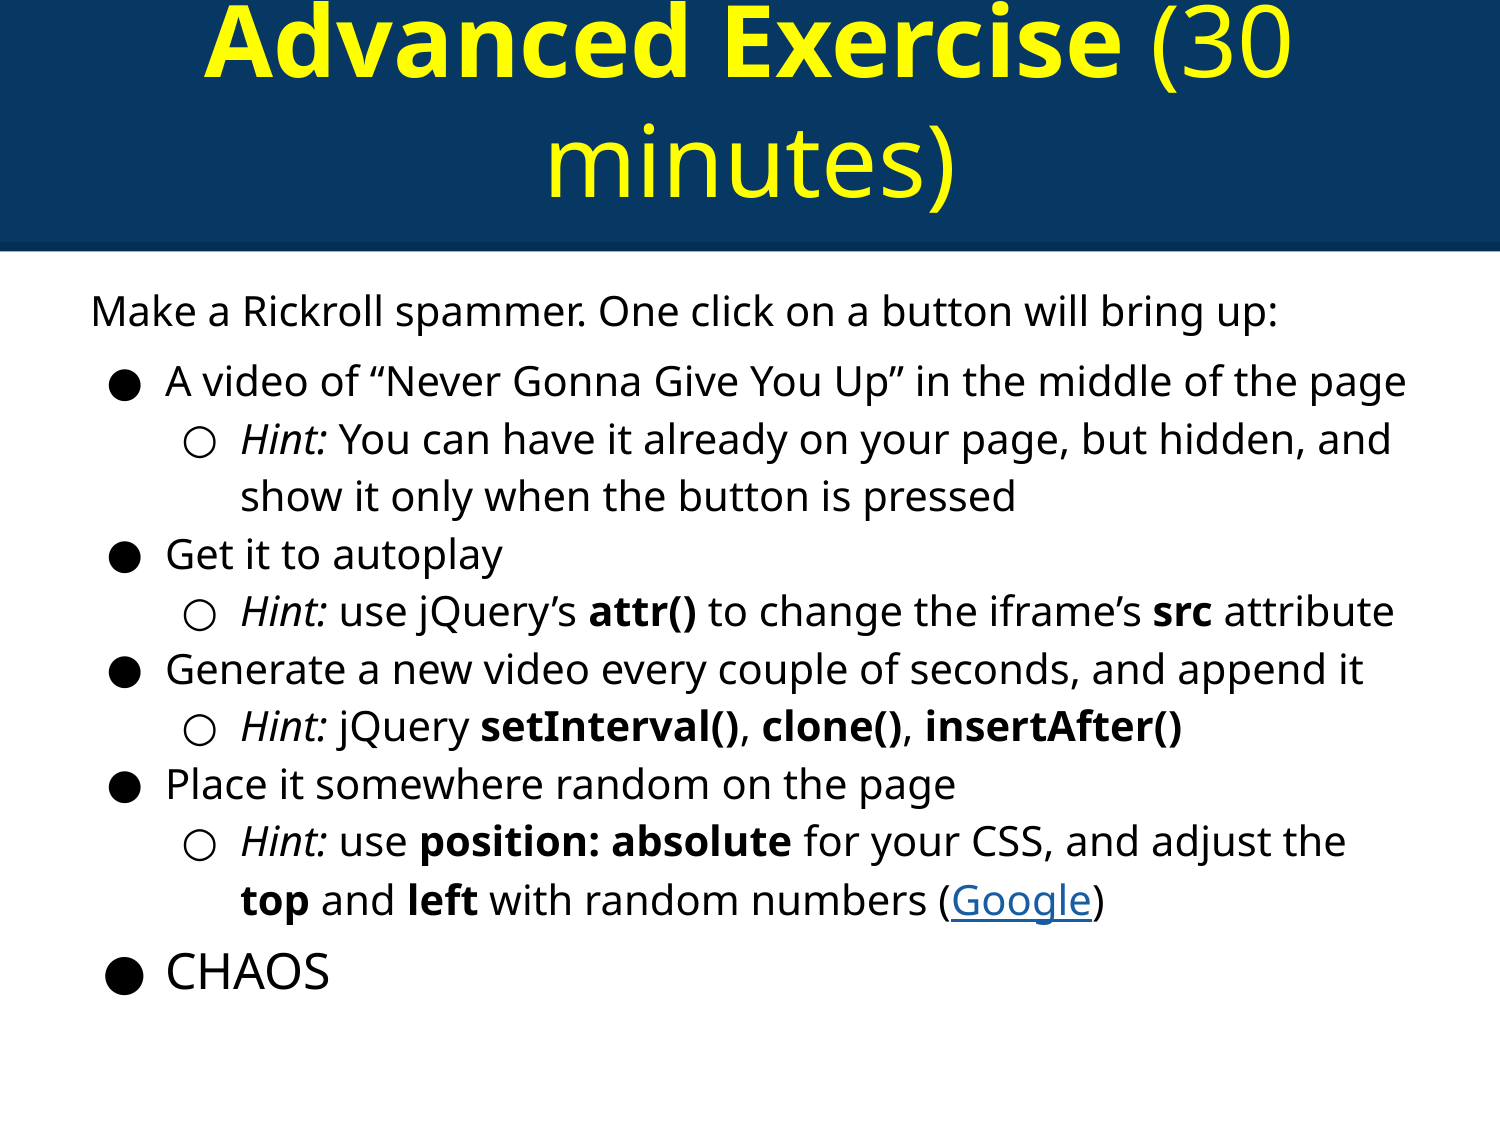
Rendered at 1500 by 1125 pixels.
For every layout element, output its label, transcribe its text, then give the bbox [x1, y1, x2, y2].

list Make a Rickroll spammer. One click on a button will bring up: A video of “Never Gonna Give You Up” in the middle of the page Hint: You can have it already on your page, but hidden, and show it only when the button is pressed Get it to autoplay Hint: use jQuery’s attr() to change the iframe’s src attribute Generate a new video every couple of seconds, and append it Hint: jQuery setInterval(), clone(), insertAfter() Place it somewhere random on the page Hint: use position: absolute for your CSS, and adjust the top and left with random numbers (Google) CHAOS [75, 262, 1425, 1078]
title Advanced Exercise (30 minutes) [75, 45, 1425, 233]
